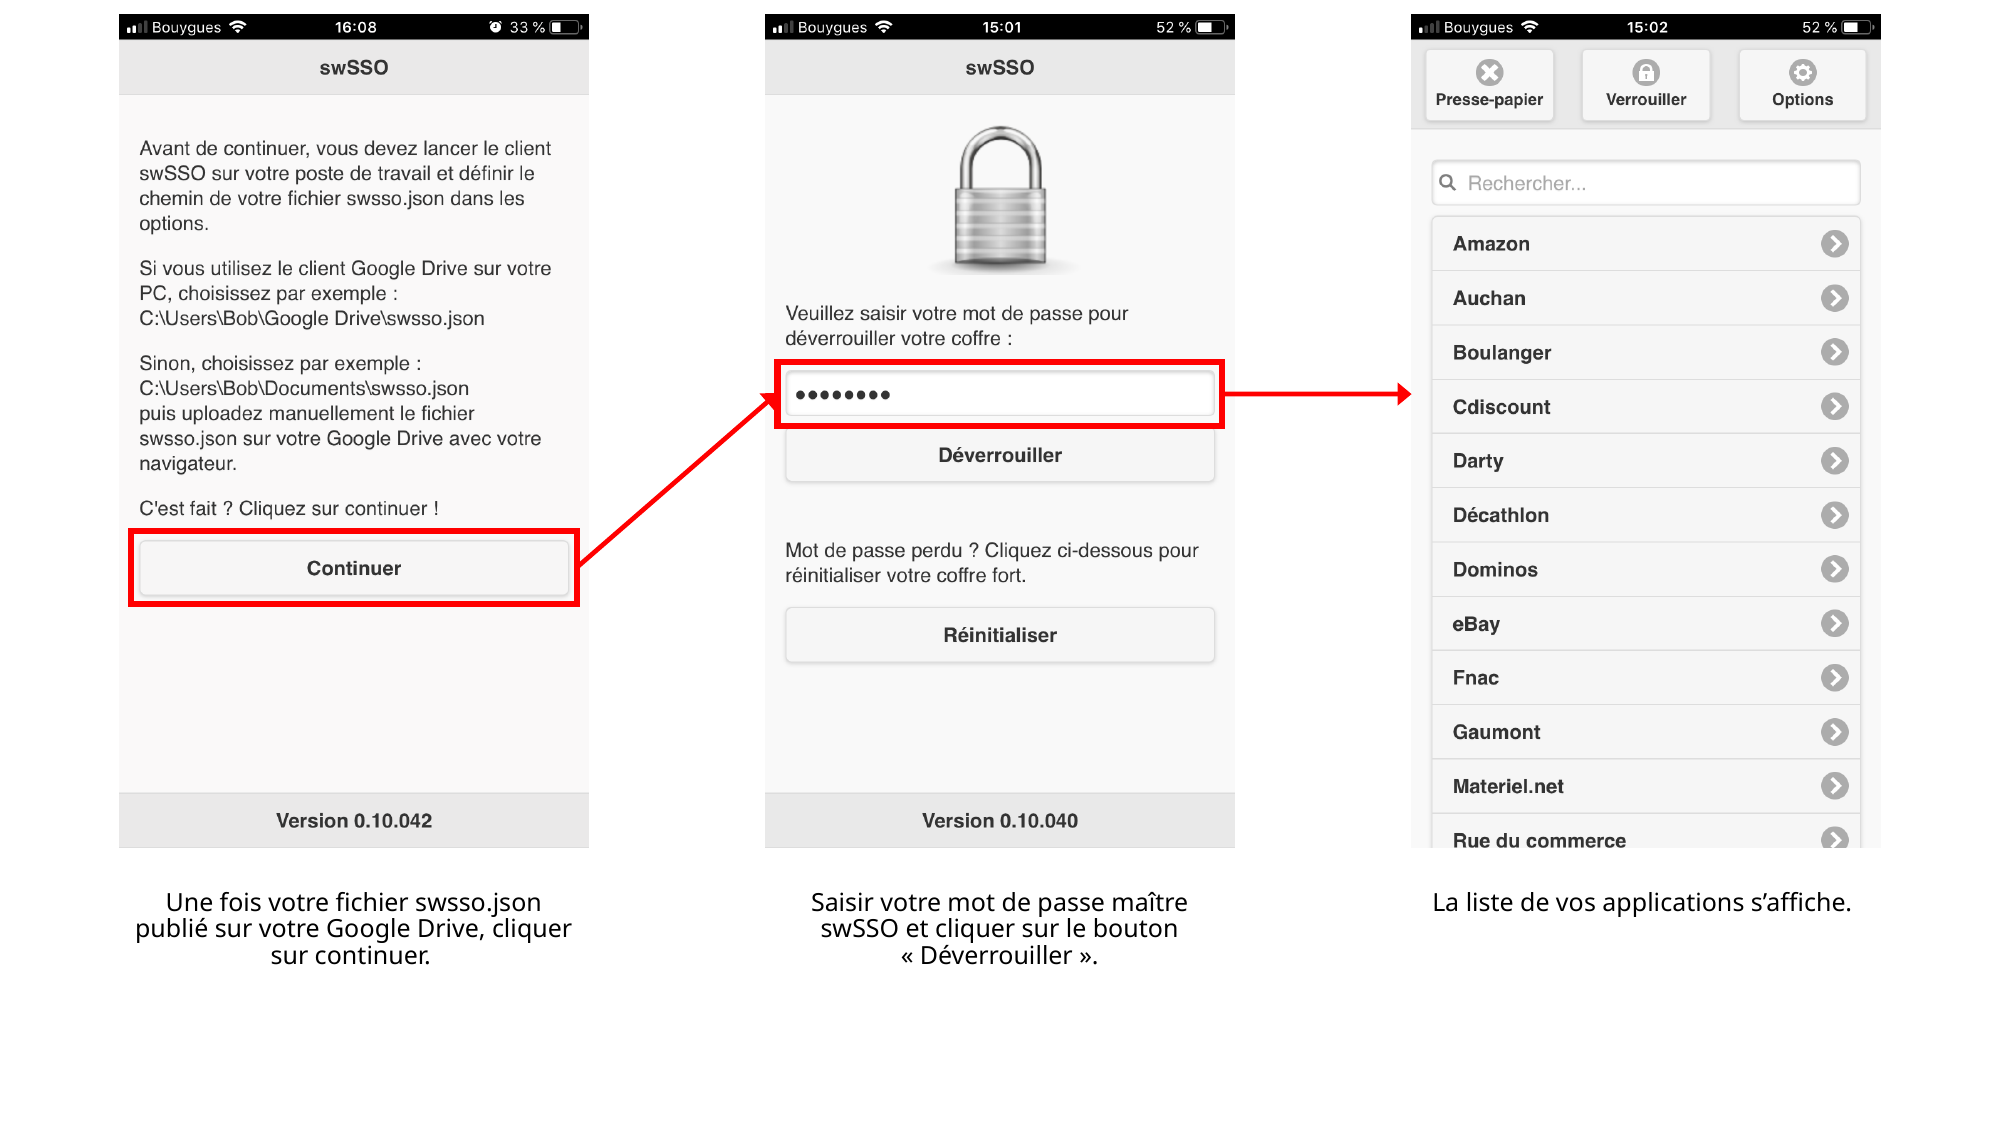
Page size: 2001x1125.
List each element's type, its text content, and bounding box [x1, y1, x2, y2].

text_box Une fois votre fichier swsso.json publié sur votre Google Drive, cliquer sur continuer. [119, 881, 589, 1100]
picture [765, 14, 1235, 848]
text_box La liste de vos applications s’affiche. [1411, 881, 1881, 1100]
picture [1411, 14, 1881, 848]
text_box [576, 392, 778, 568]
text_box Saisir votre mot de passe maître swSSO et cliquer sur le bouton « Déverrouiller ». [765, 881, 1235, 1100]
picture [119, 14, 589, 848]
